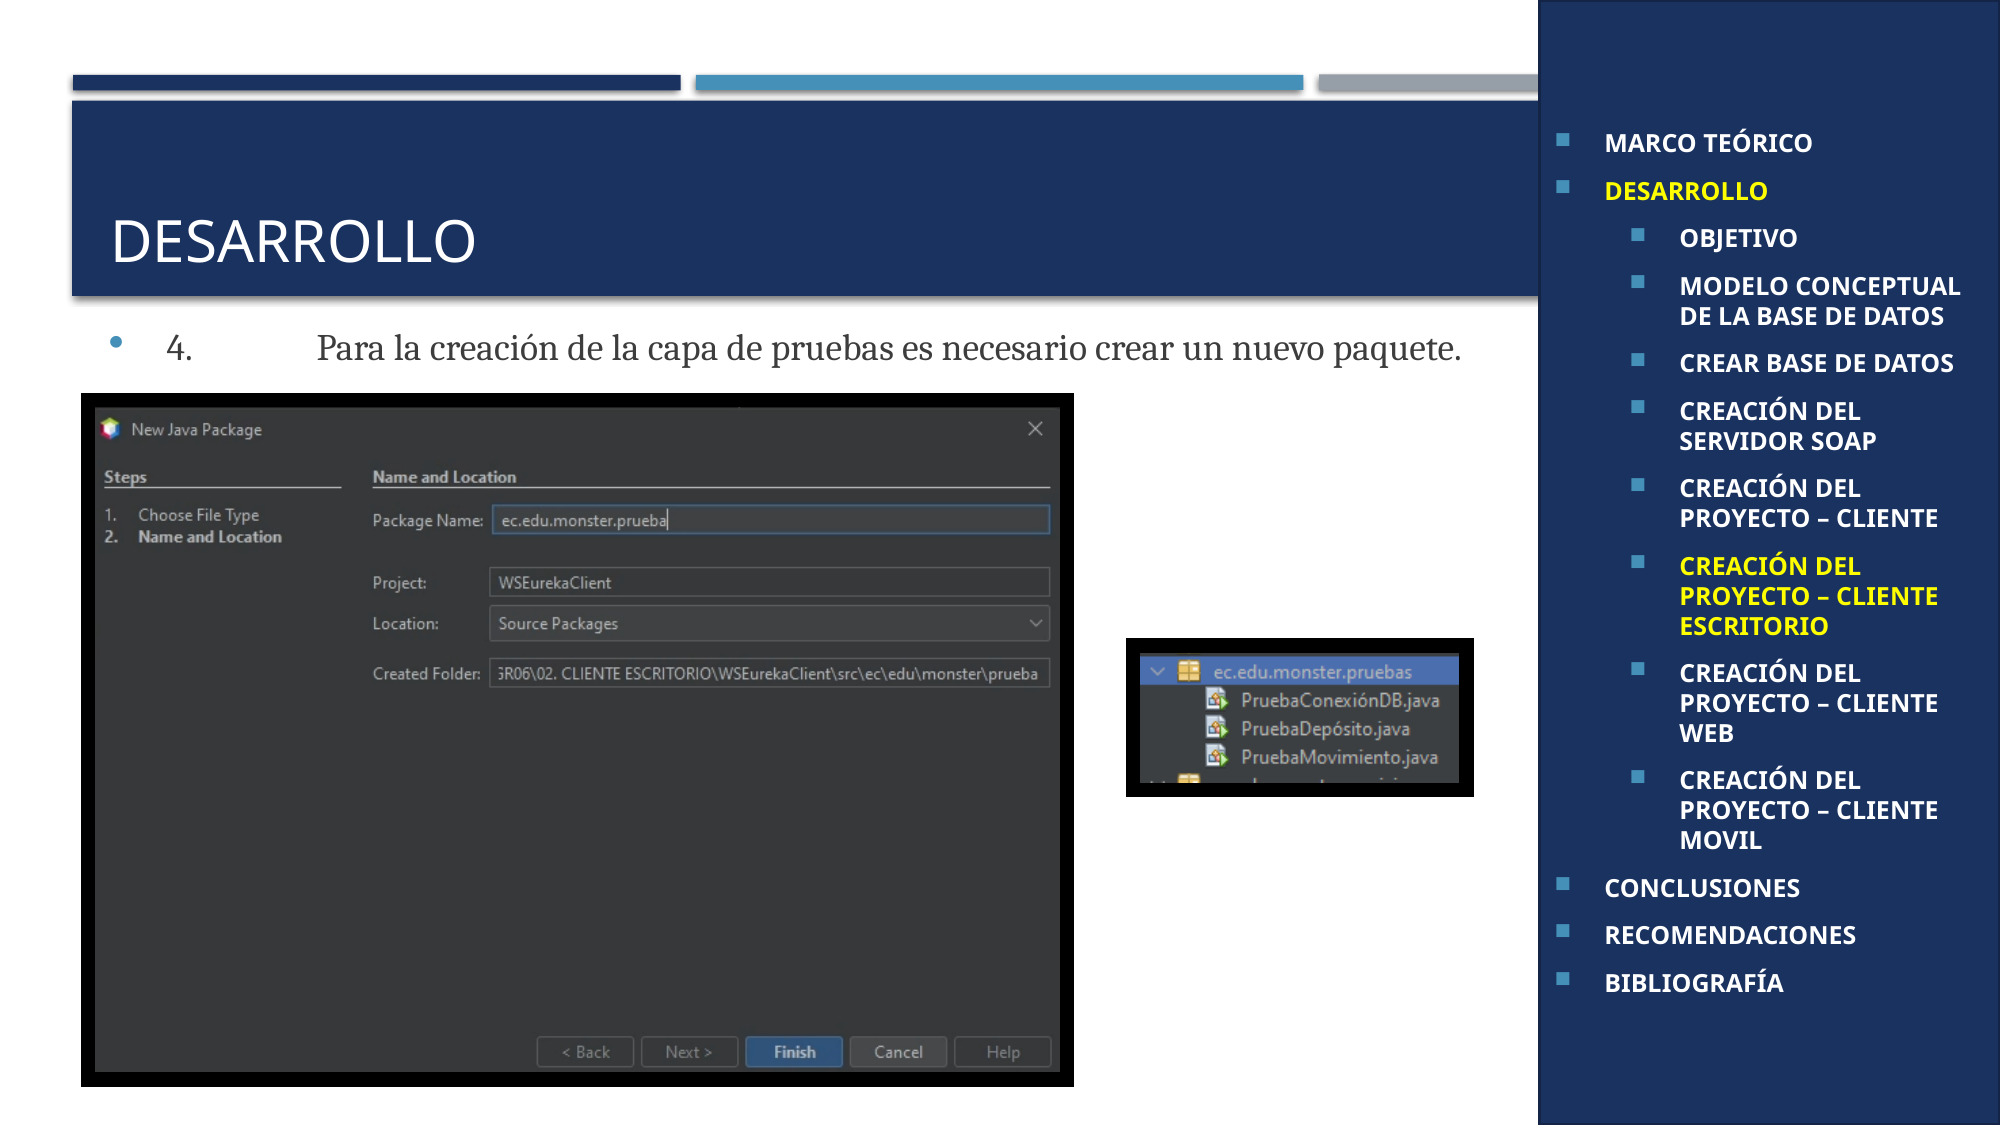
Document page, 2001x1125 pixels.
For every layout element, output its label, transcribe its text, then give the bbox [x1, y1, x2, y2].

picture [94, 406, 1061, 1073]
title DESARROLLO [95, 115, 1538, 282]
text_box MARCO TEÓRICO DESARROLLO OBJETIVO MODELO CONCEPTUAL DE LA BASE DE DATOS CREAR BASE DE DATOS CREACIÓN DEL SERVIDOR SOAP CREACIÓN DEL PROYECTO – CLIENTE CREACIÓN DEL PROYECTO – CLIENTE ESCRITORIO CREACIÓN DEL PROYECTO – CLIENTE WEB CREACIÓN DEL PROYECTO – CLIENTE MOVIL CONCLUSIONES RECOMENDACIONES BIBLIOGRAFÍA [1538, 0, 2000, 1125]
picture [1139, 652, 1460, 784]
list 4. Para la creación de la capa de pruebas es necesario crear un nuevo paquete. [95, 281, 1479, 408]
